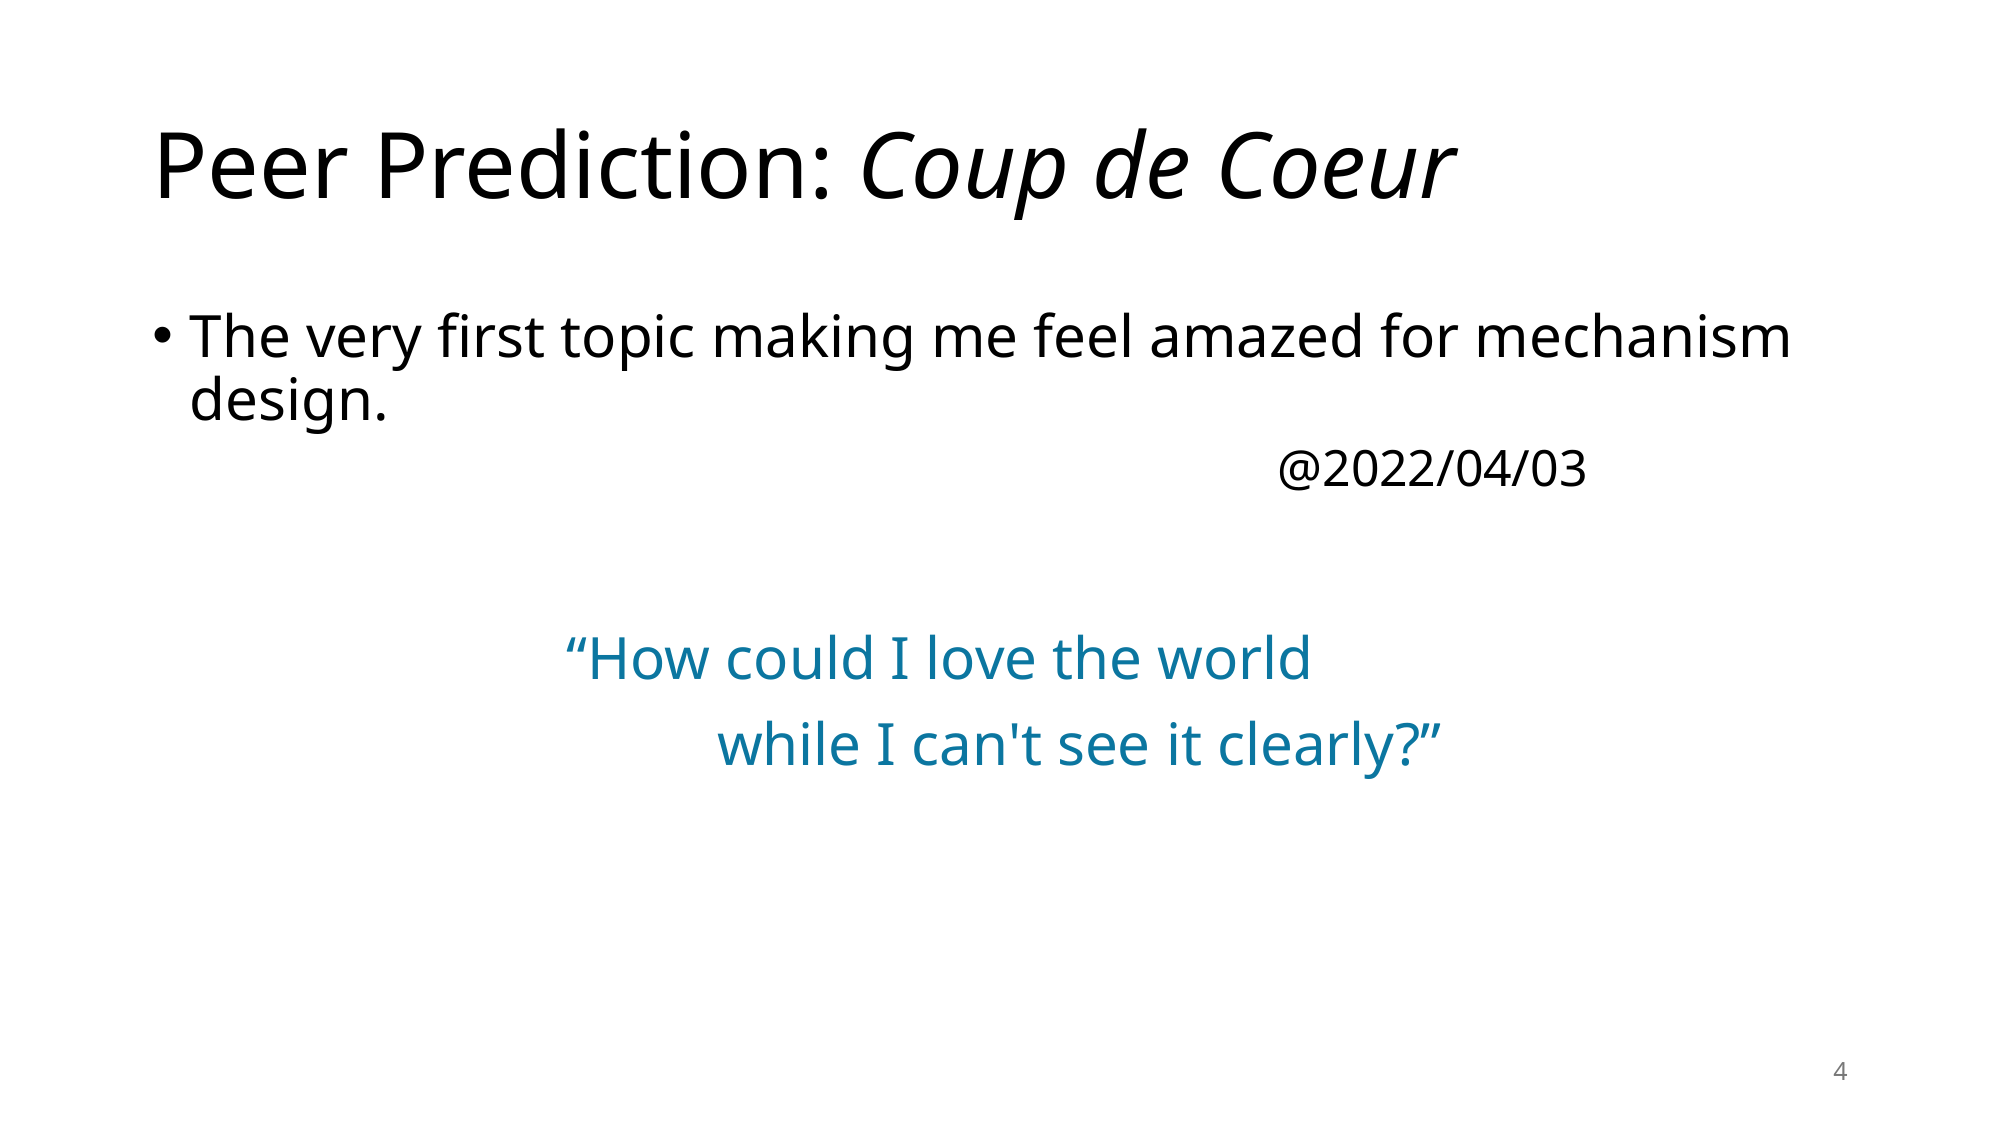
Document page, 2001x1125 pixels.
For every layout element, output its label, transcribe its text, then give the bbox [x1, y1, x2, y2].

title Peer Prediction: Coup de Coeur [137, 59, 1863, 278]
list The very first topic making me feel amazed for mechanism design. @2022/04/03 [137, 299, 1863, 1014]
text_box while I can't see it clearly?” [702, 699, 1472, 784]
slide_number 4 [1412, 1042, 1863, 1103]
text_box “How could I love the world [551, 613, 1329, 699]
